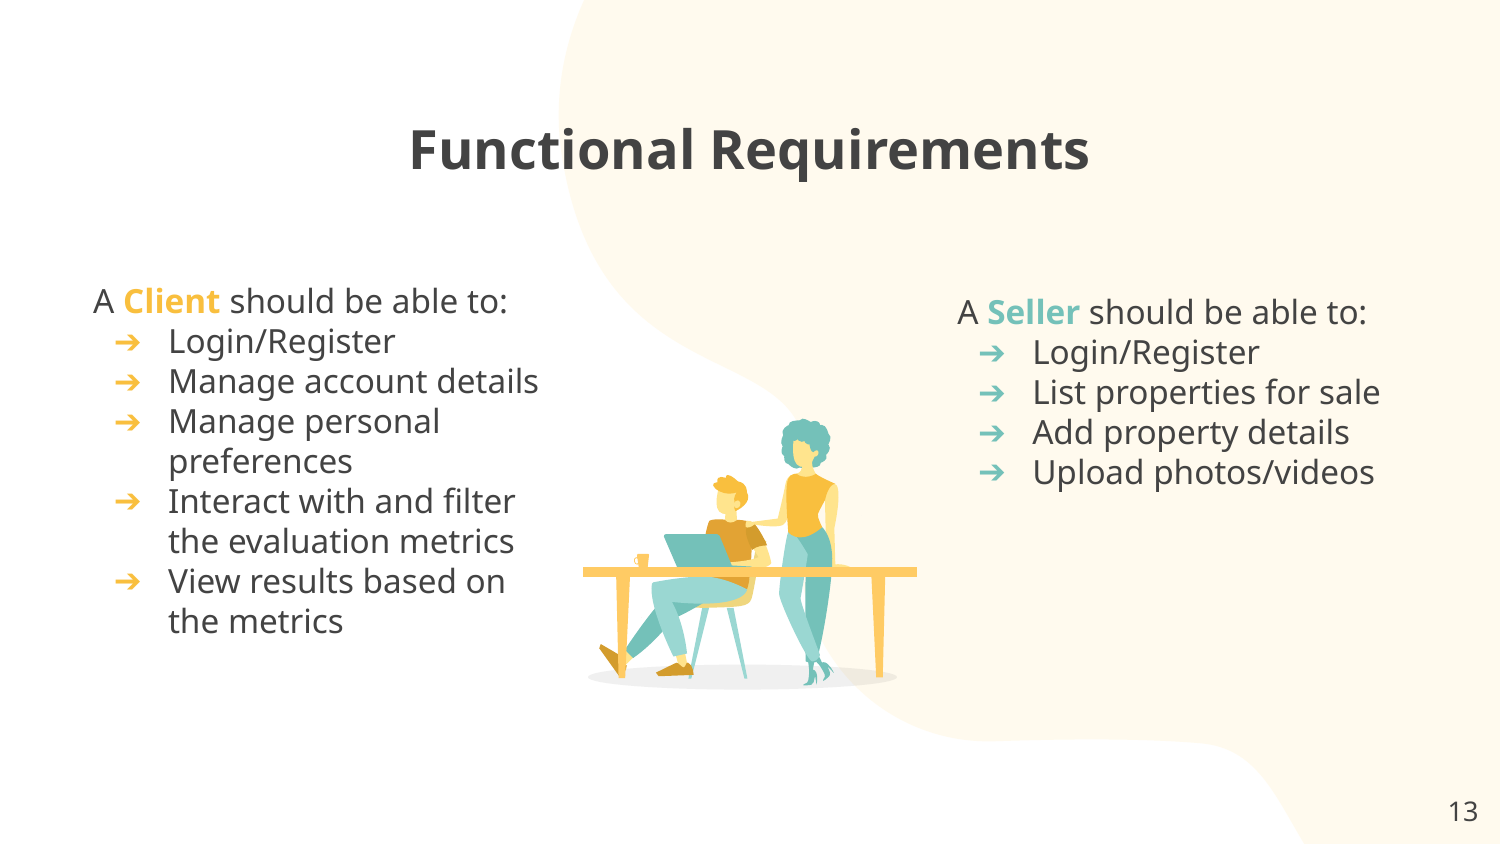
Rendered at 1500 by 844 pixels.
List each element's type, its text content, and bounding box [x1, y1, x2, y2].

text_box A Client should be able to: Login/Register Manage account details Manage personal preferences Interact with and filter the evaluation metrics View results based on the metrics [78, 265, 558, 557]
slide_number ‹#› [1403, 779, 1494, 844]
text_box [582, 418, 918, 690]
text_box Functional Requirements [290, 68, 1210, 227]
text_box A Seller should be able to: Login/Register List properties for sale Add property details Upload photos/videos [942, 276, 1422, 568]
